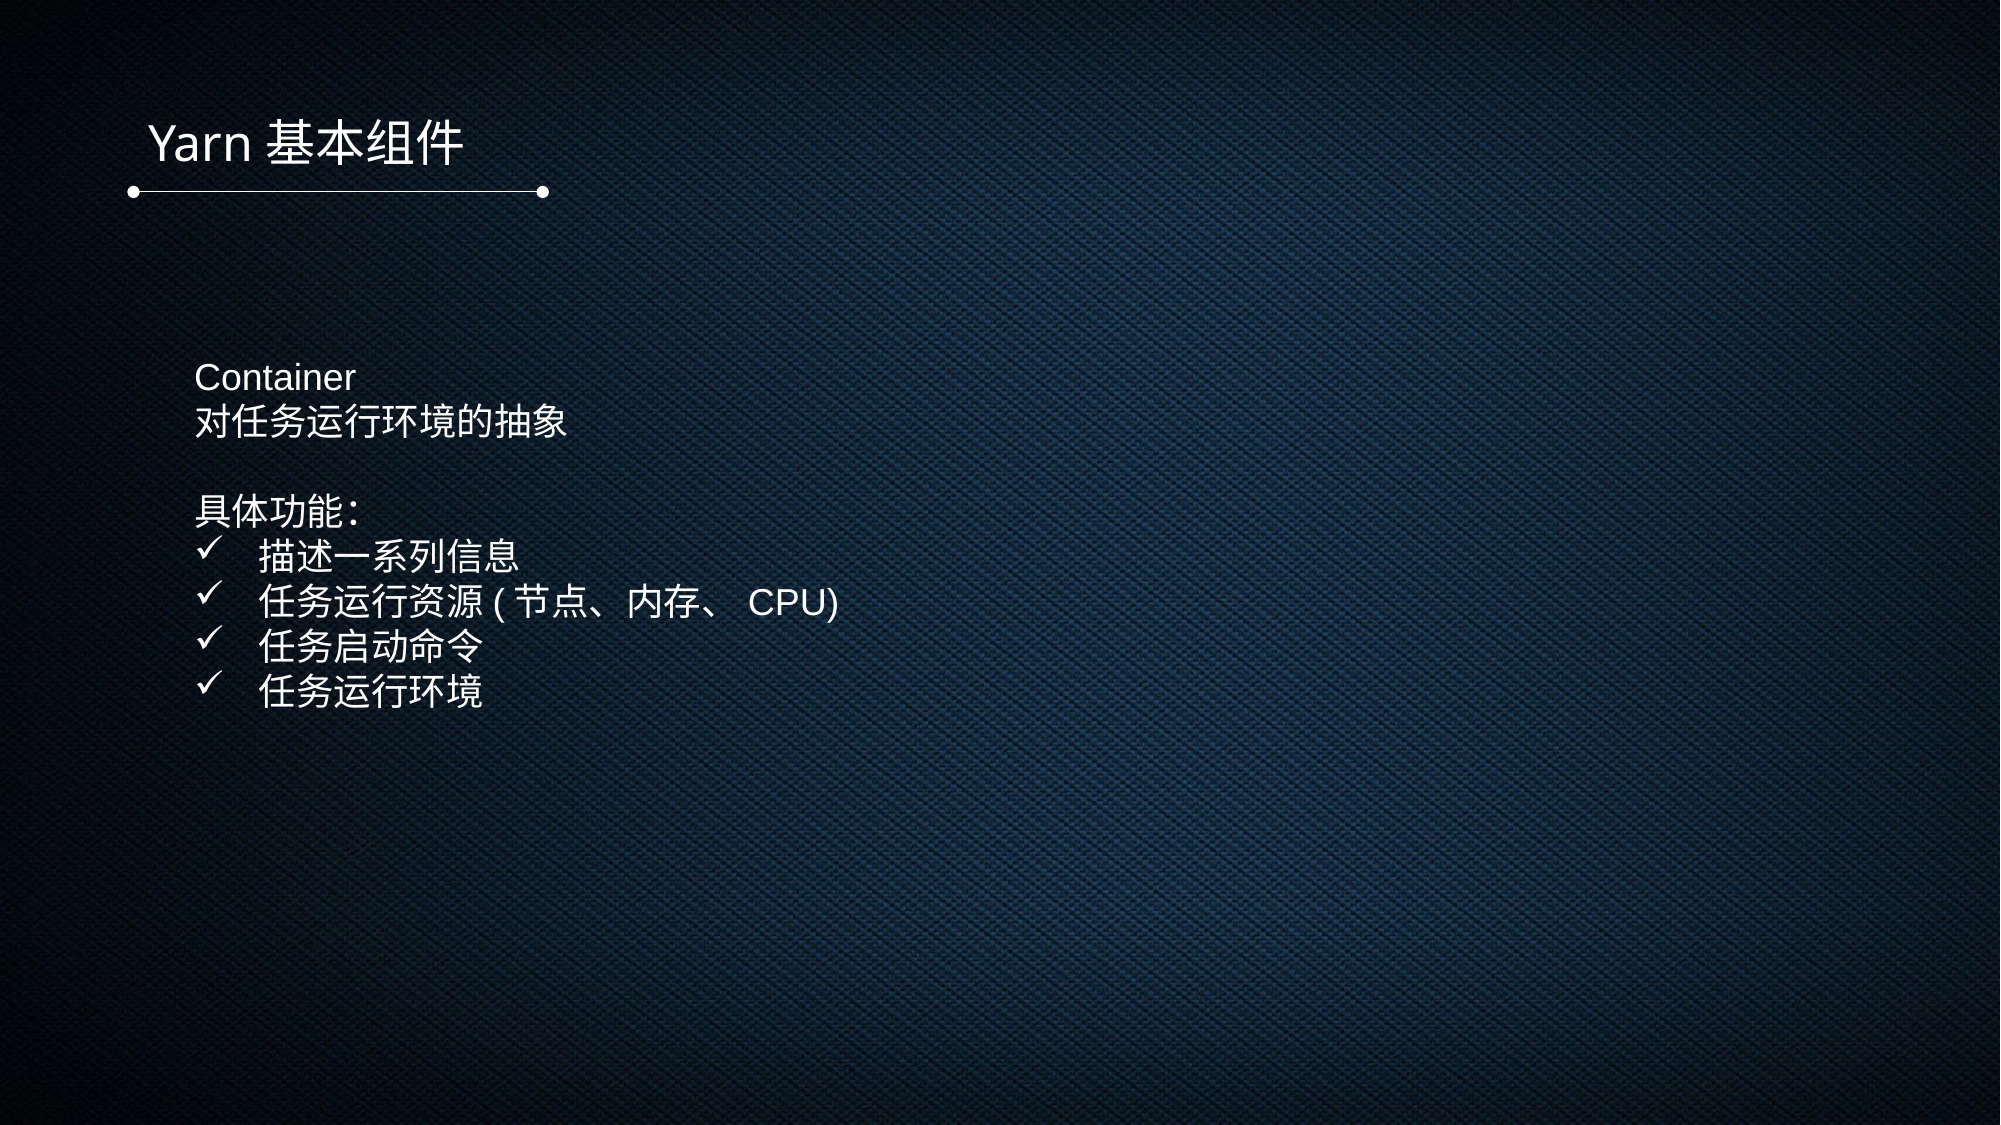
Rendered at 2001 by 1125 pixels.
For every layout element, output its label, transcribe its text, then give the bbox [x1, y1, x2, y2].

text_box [133, 103, 849, 192]
text_box Container 对任务运行环境的抽象 具体功能： 描述一系列信息 任务运行资源(节点、内存、CPU) 任务启动命令 任务运行环境 [179, 345, 865, 856]
picture [0, 0, 2000, 1125]
